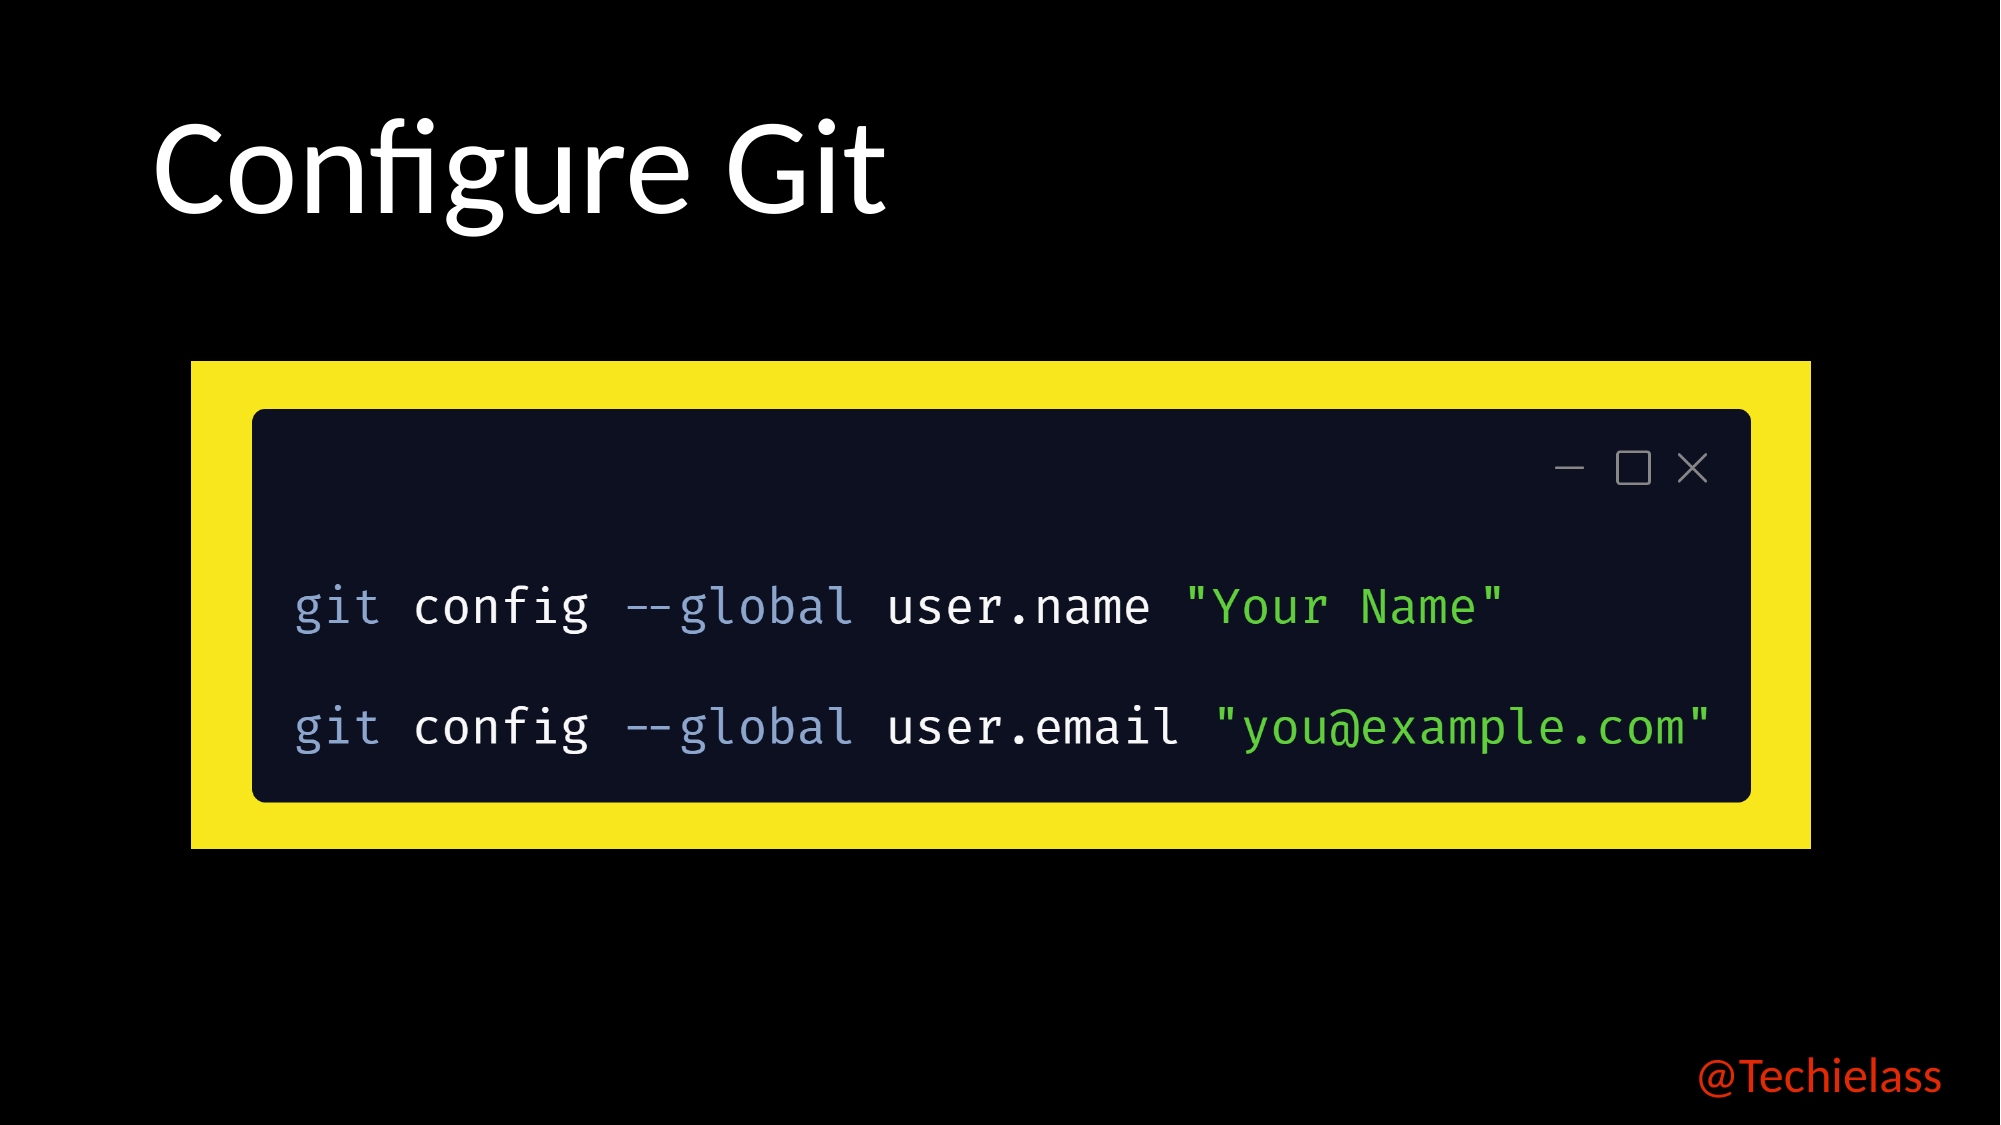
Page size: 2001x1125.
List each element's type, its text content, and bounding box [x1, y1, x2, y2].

picture [189, 359, 1811, 849]
title Configure Git [137, 59, 1863, 278]
